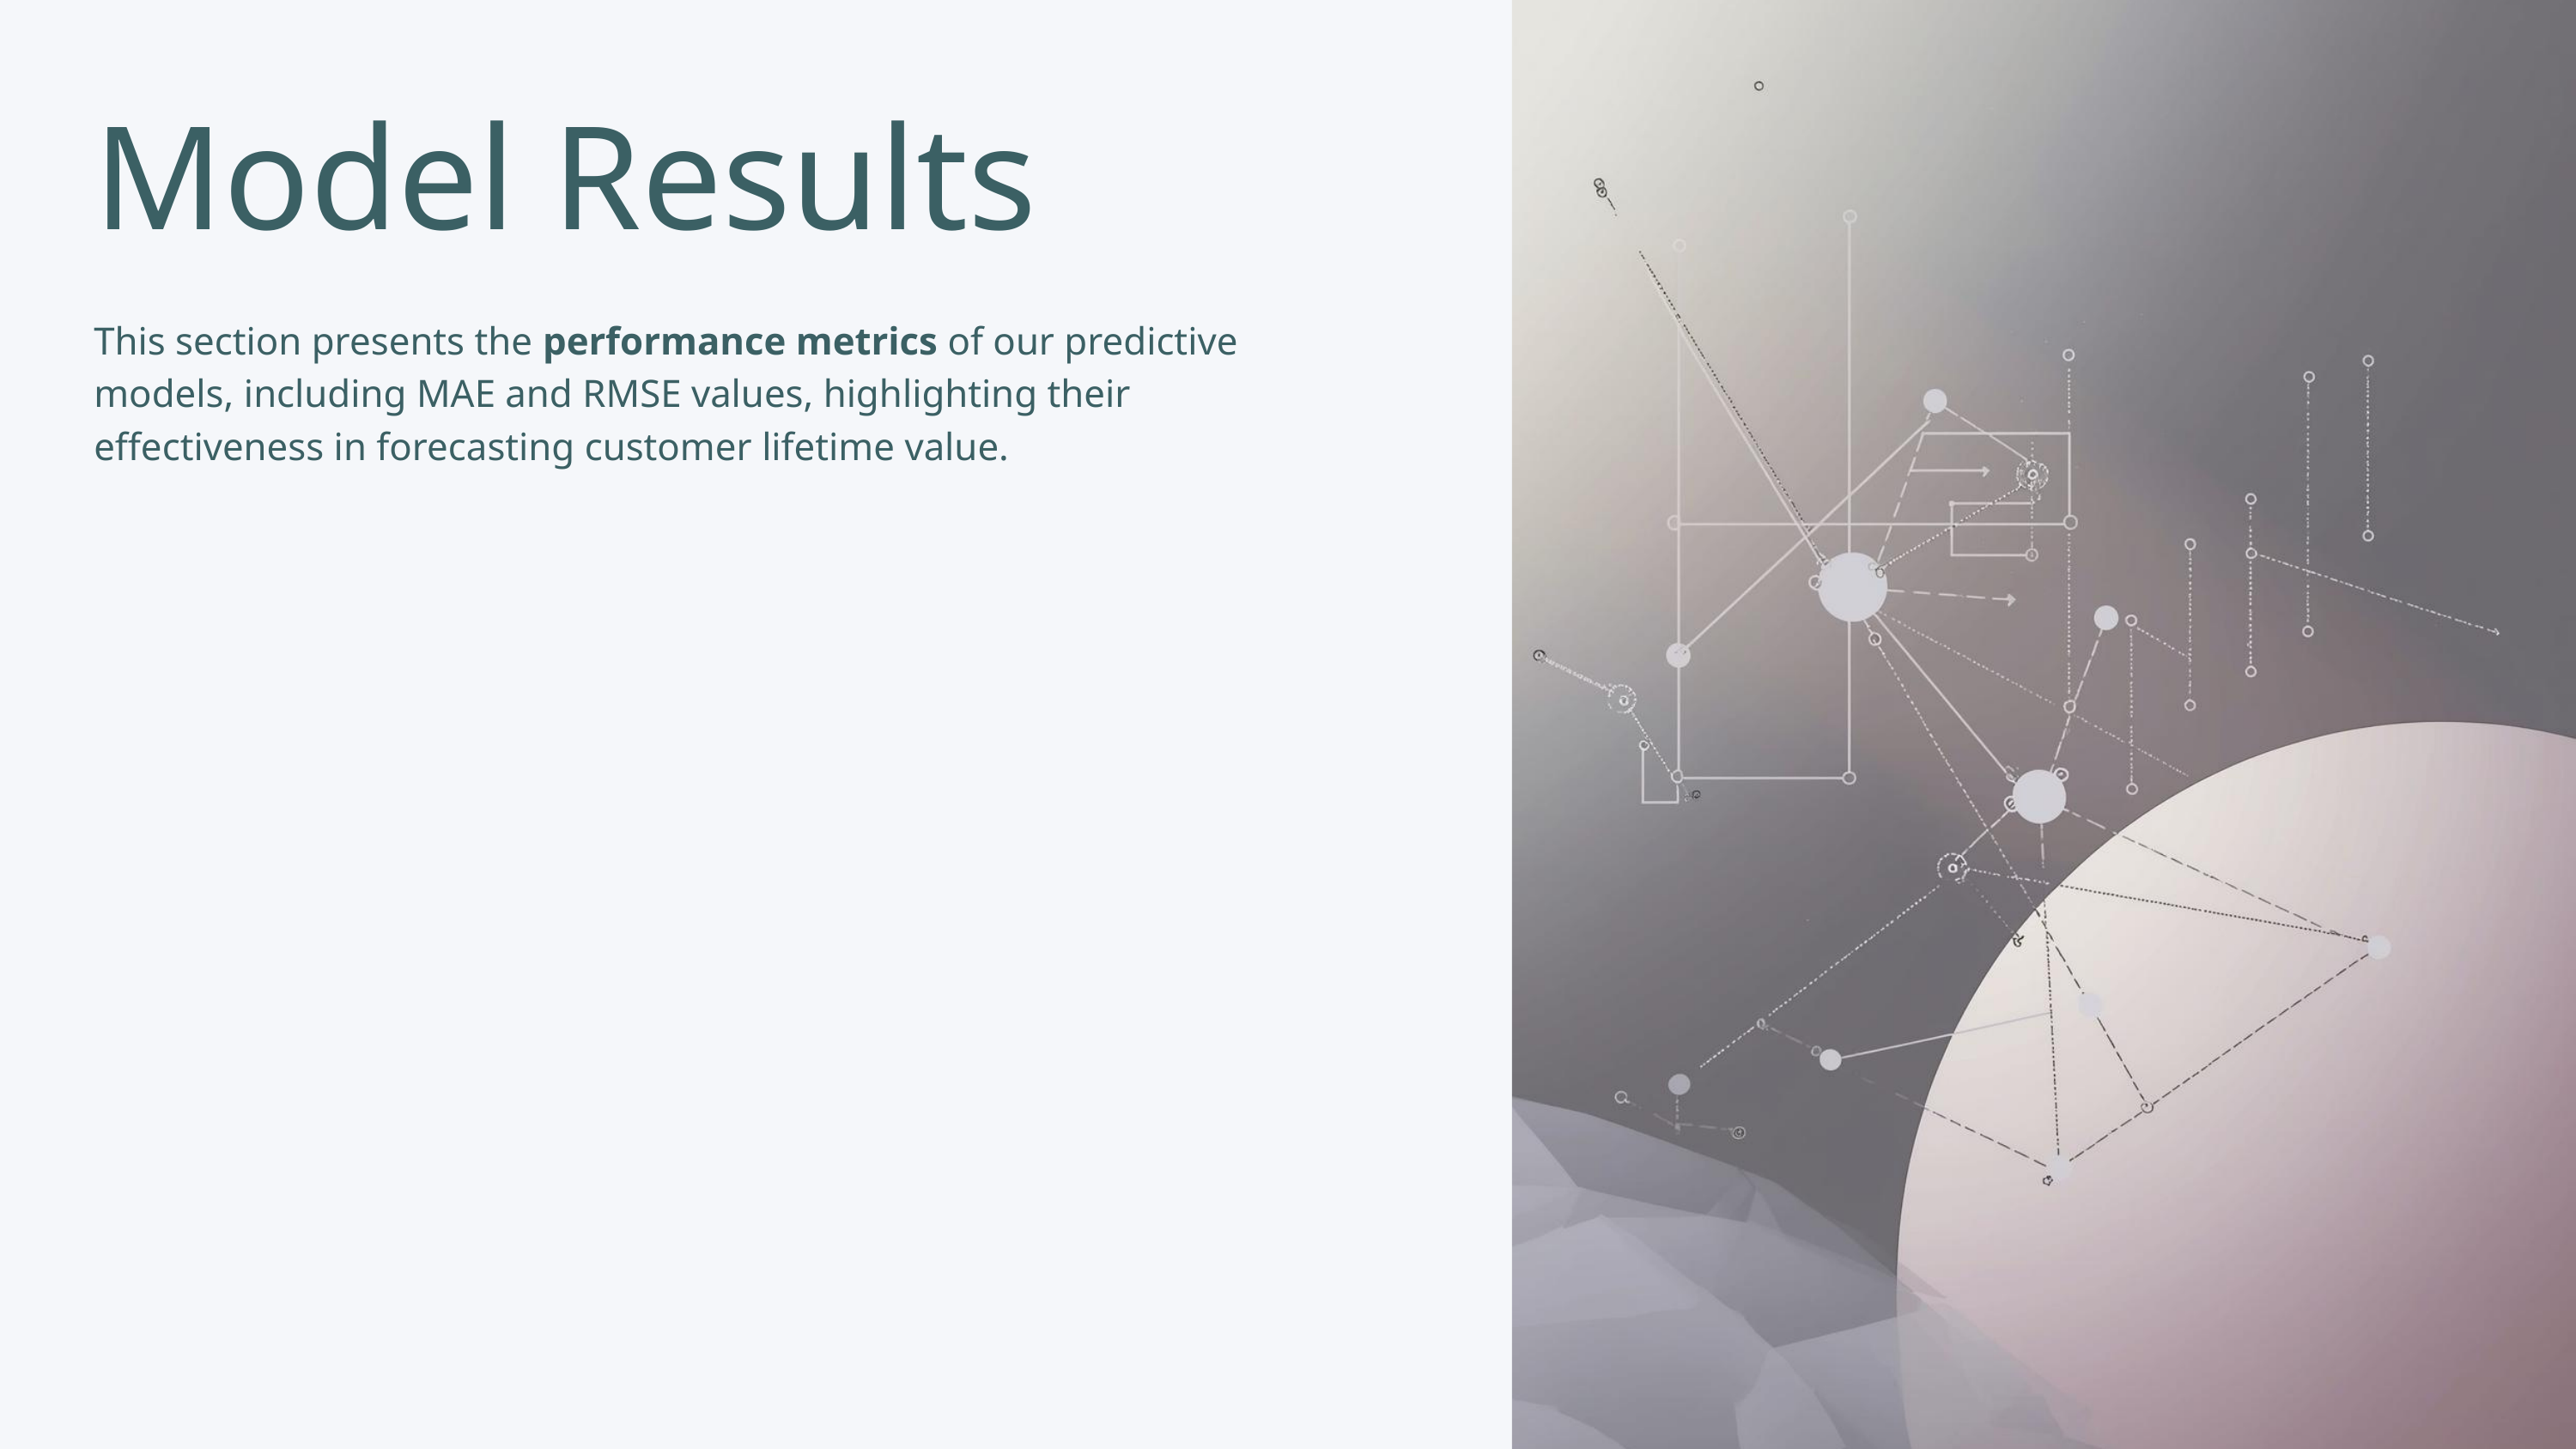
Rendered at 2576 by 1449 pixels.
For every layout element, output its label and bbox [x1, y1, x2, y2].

text_box [1511, 0, 2576, 1449]
text_box [94, 94, 1267, 465]
